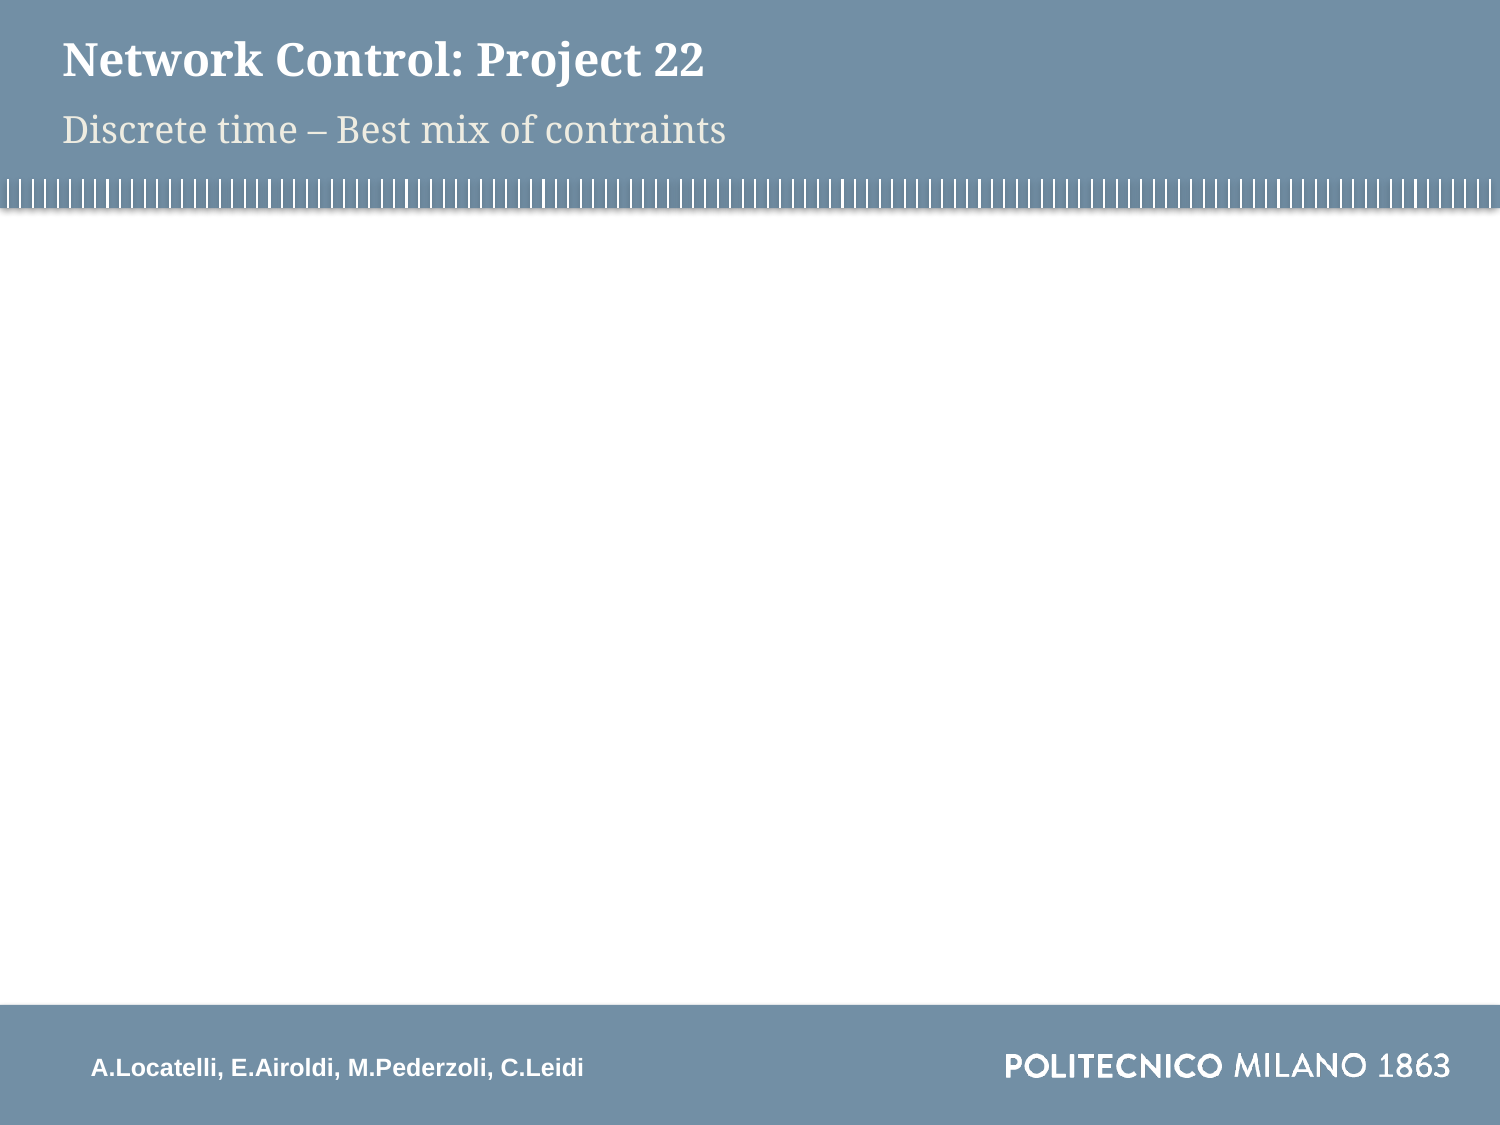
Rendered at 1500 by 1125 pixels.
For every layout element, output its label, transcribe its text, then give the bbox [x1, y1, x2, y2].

text_box Discrete time – Best mix of contraints [47, 98, 857, 159]
picture [999, 1041, 1456, 1089]
title Network Control: Project 22 [47, 22, 1455, 161]
